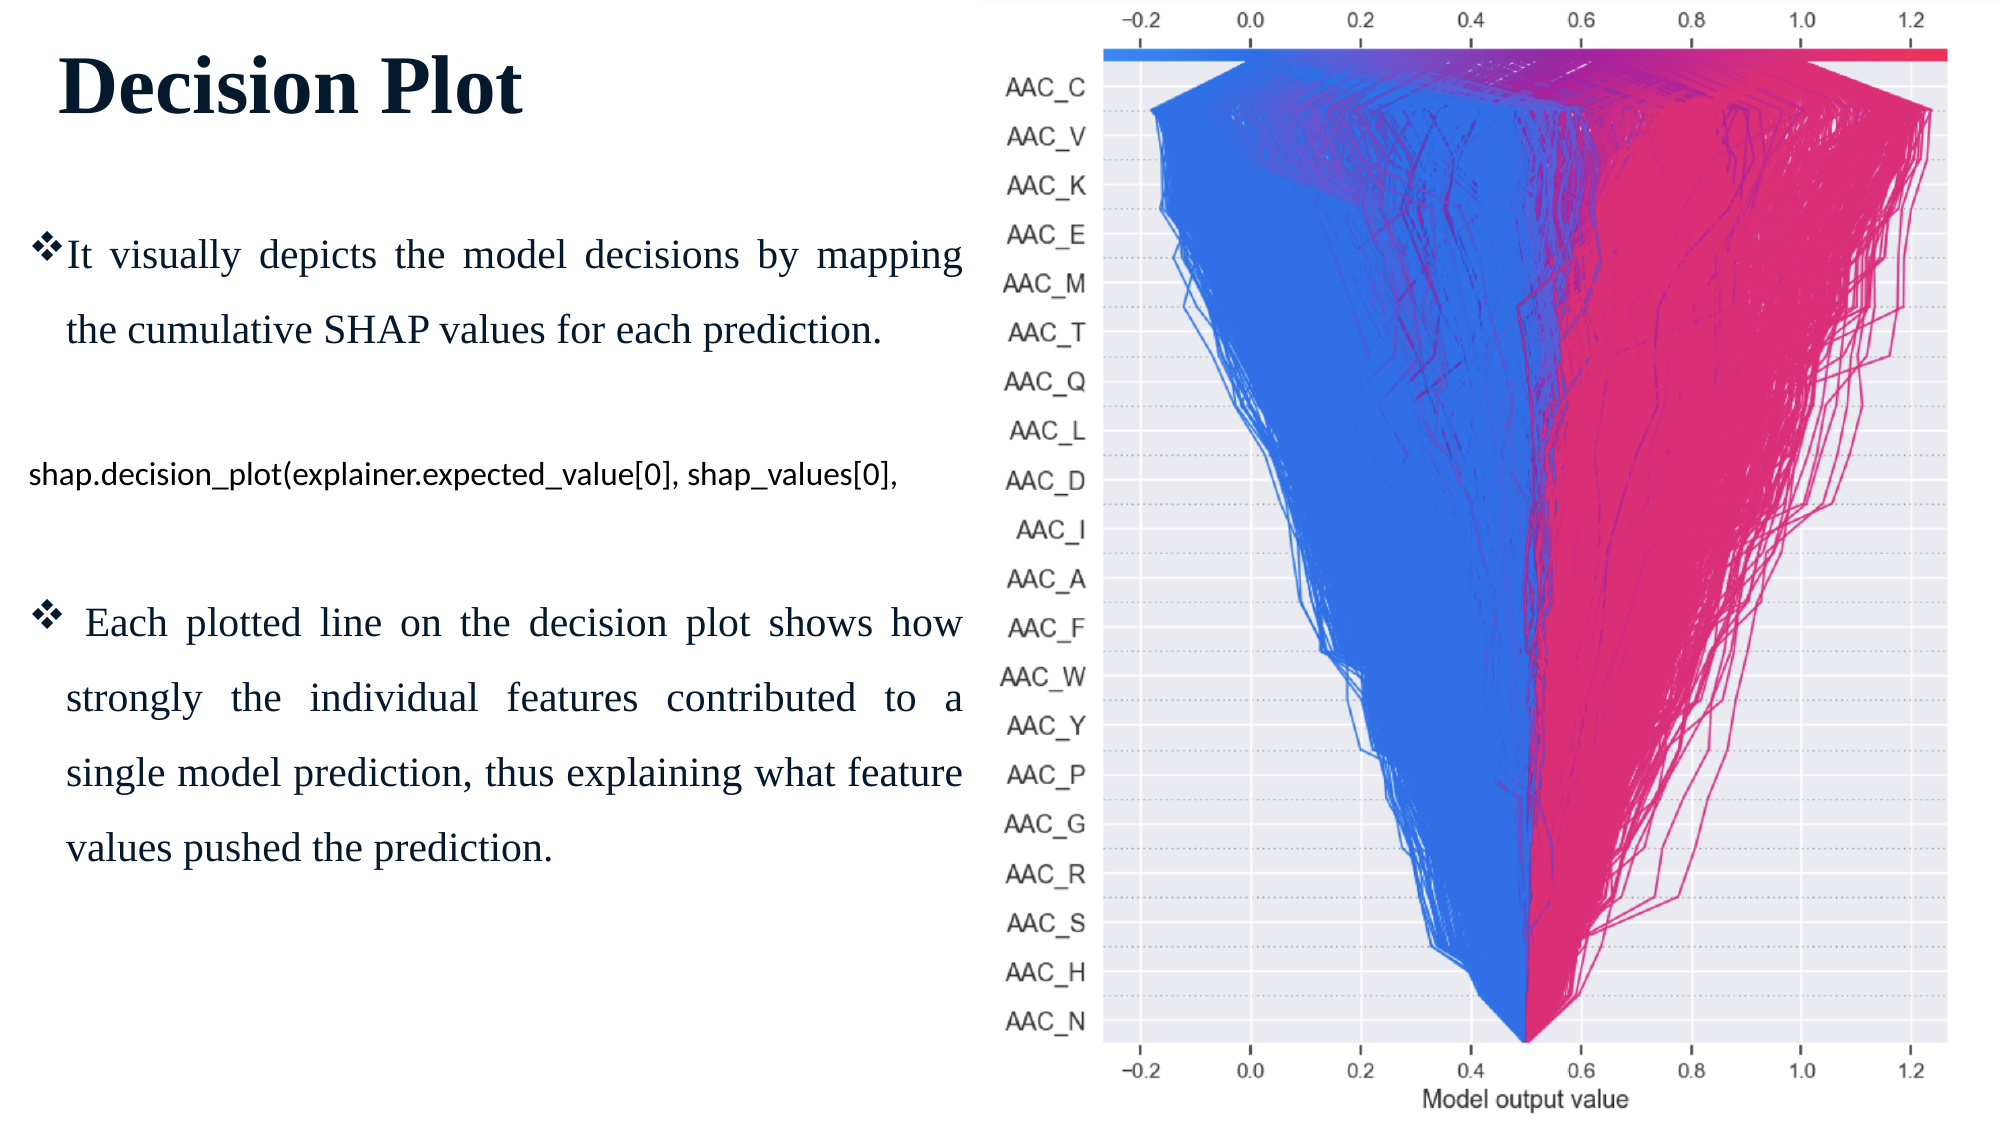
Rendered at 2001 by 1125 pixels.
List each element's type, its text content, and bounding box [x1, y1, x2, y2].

list It visually depicts the model decisions by mapping the cumulative SHAP values for each prediction. shap.decision_plot(explainer.expected_value[0], shap_values[0], Each plotted line on the decision plot shows how strongly the individual features contributed to a single model prediction, thus explaining what feature values pushed the prediction. [13, 194, 979, 1029]
picture [983, 0, 2000, 1125]
title Decision Plot [43, 26, 983, 147]
